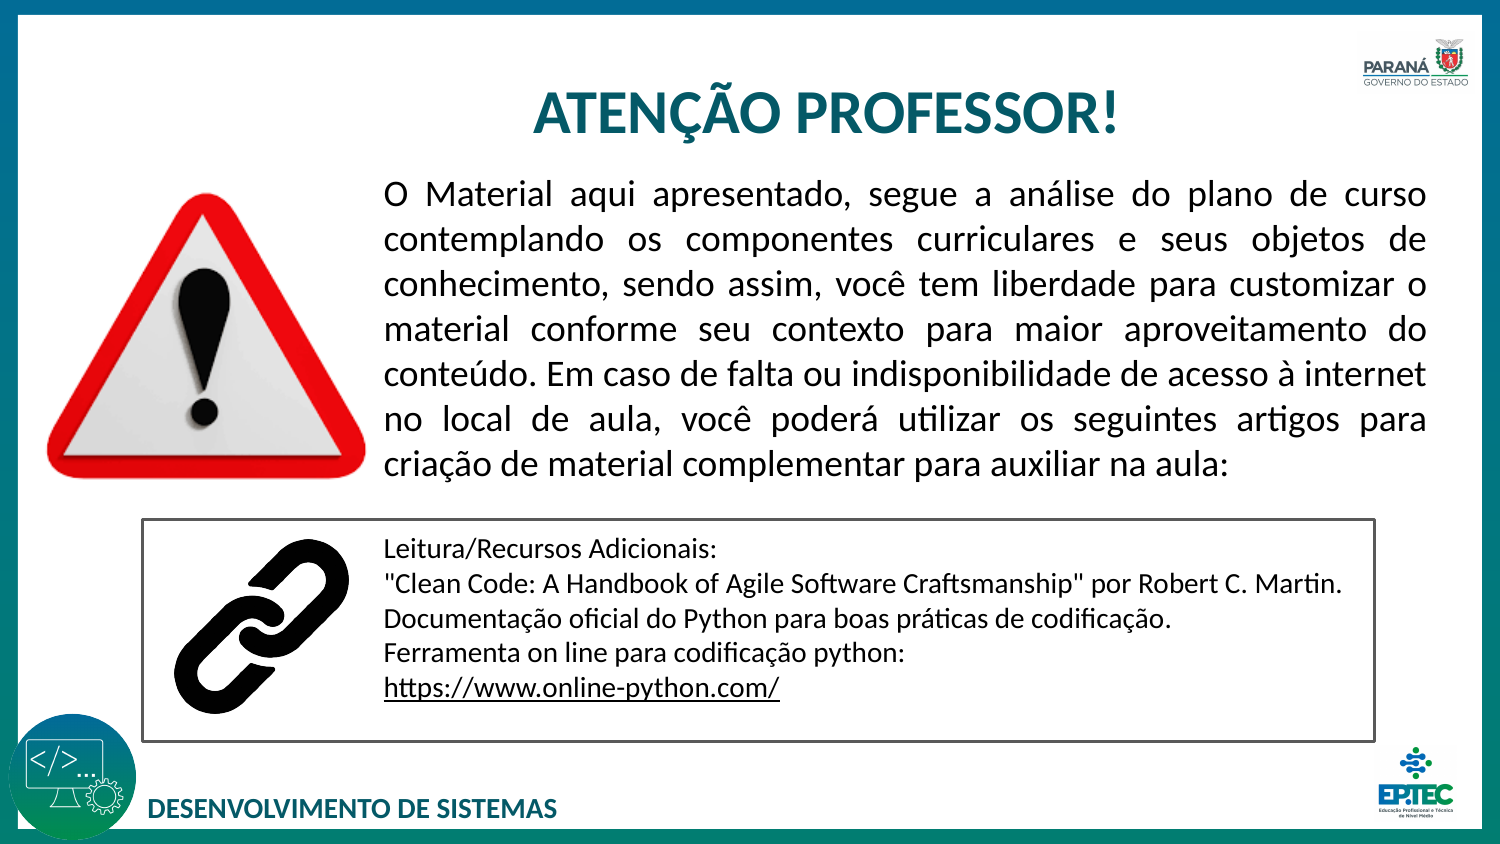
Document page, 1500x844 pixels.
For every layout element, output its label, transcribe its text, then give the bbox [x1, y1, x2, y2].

text_box DESENVOLVIMENTO DE SISTEMAS [141, 783, 644, 830]
text_box [17, 14, 1482, 829]
picture [8, 713, 137, 841]
text_box [142, 519, 1375, 742]
picture [1374, 745, 1457, 822]
picture [1356, 30, 1475, 94]
picture [37, 172, 373, 508]
picture [0, 273, 17, 277]
picture [1482, 273, 1500, 277]
text_box ATENÇÃO PROFESSOR! [522, 65, 1273, 152]
picture [174, 539, 349, 714]
text_box O Material aqui apresentado, segue a análise do plano de curso contemplando os componentes curriculares e seus objetos de conhecimento, sendo assim, você tem liberdade para customizar o material conforme seu contexto para maior aproveitamento do conteúdo. Em caso de falta ou indisponibilidade de acesso à internet no local de aula, você poderá utilizar os seguintes artigos para criação de material complementar para auxiliar na aula: Leitura/Recursos Adicionais: "Clean Code: A Handbook of Agile Software Craftsmanship" por Robert C. Martin. Documentação oficial do Python para boas práticas de codificação. Ferramenta on line para codificação python: https://www.online-python.com/ [372, 163, 1440, 737]
